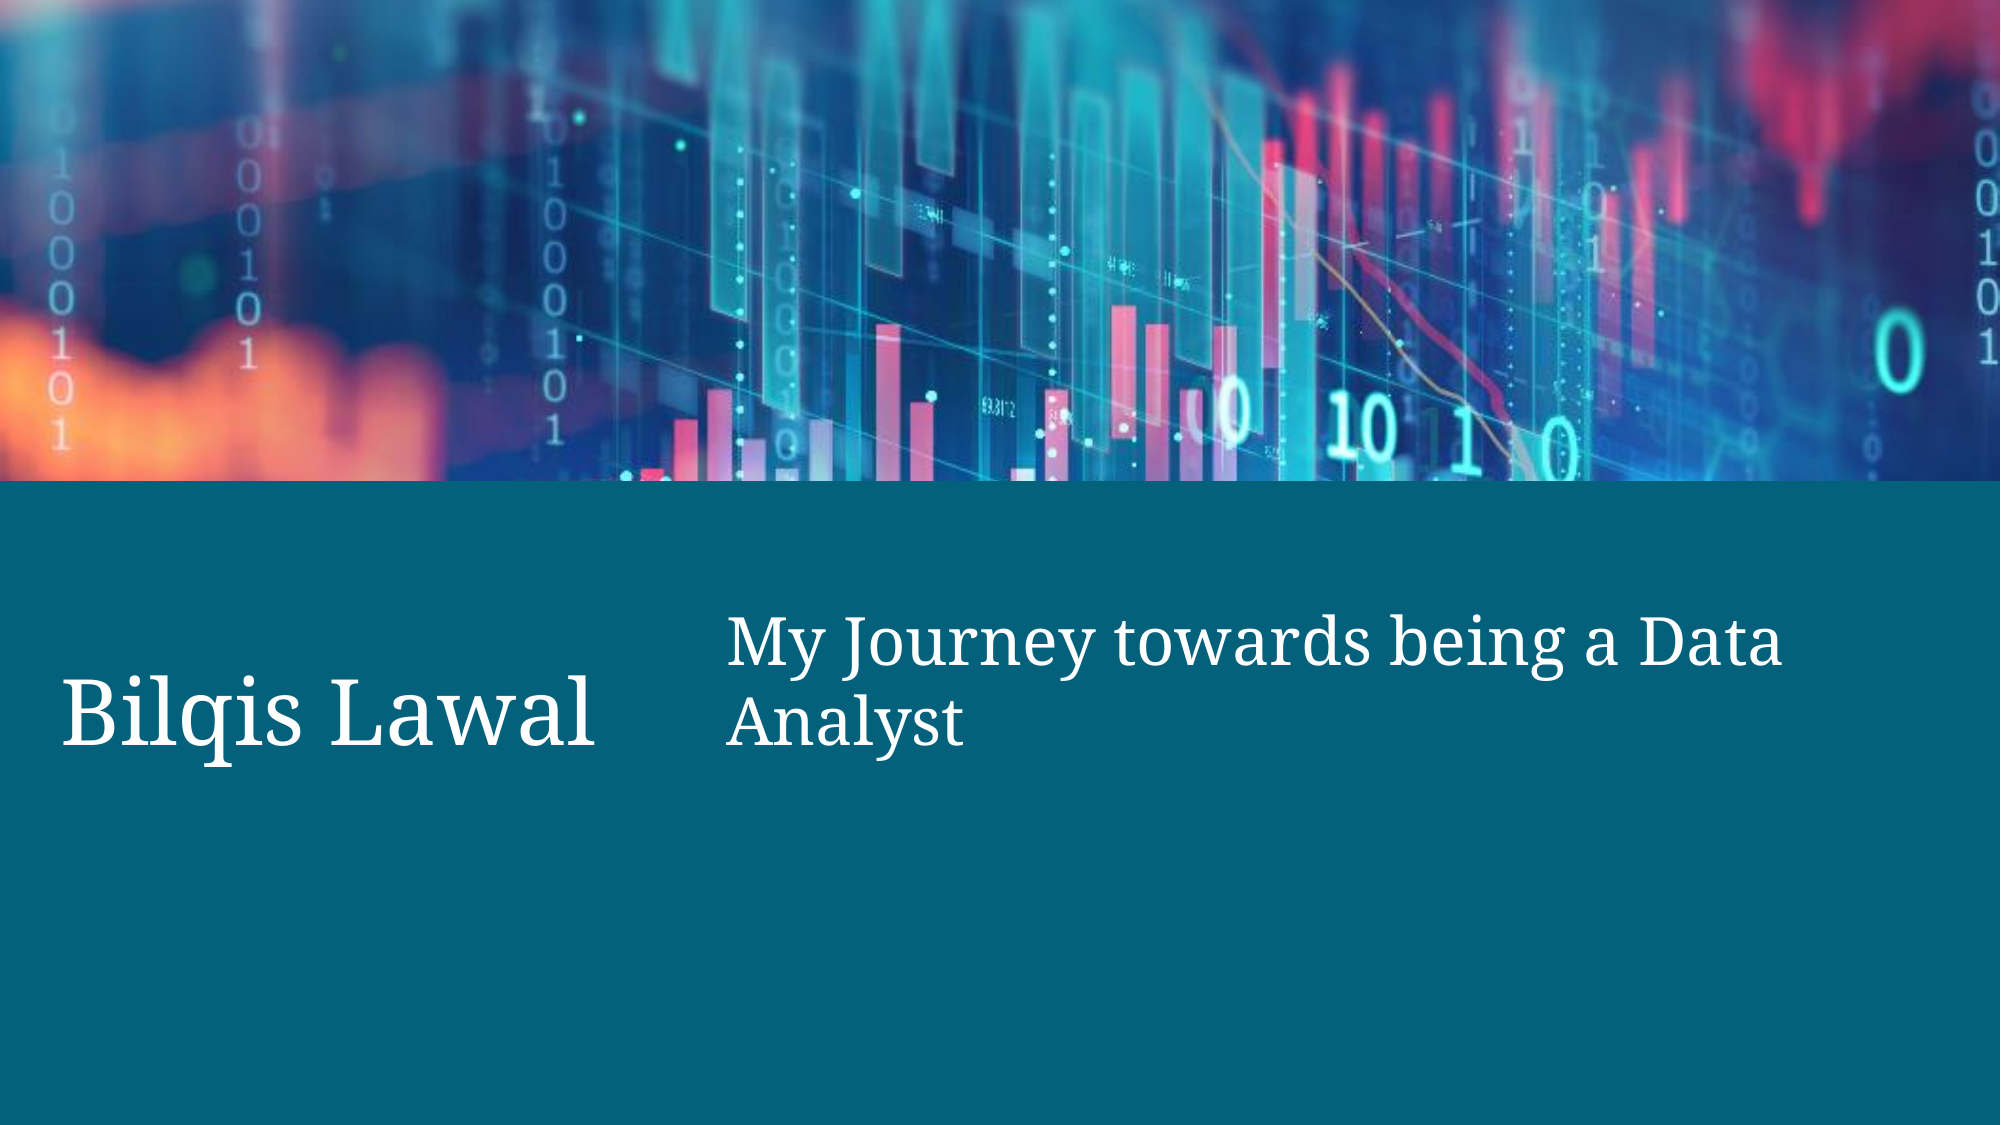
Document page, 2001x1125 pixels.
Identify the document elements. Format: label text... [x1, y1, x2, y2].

list My Journey towards being a Data Analyst [711, 591, 1917, 844]
picture [979, 475, 993, 480]
list Bilqis Lawal [45, 591, 621, 762]
picture [0, 0, 2000, 480]
picture [205, 762, 231, 766]
